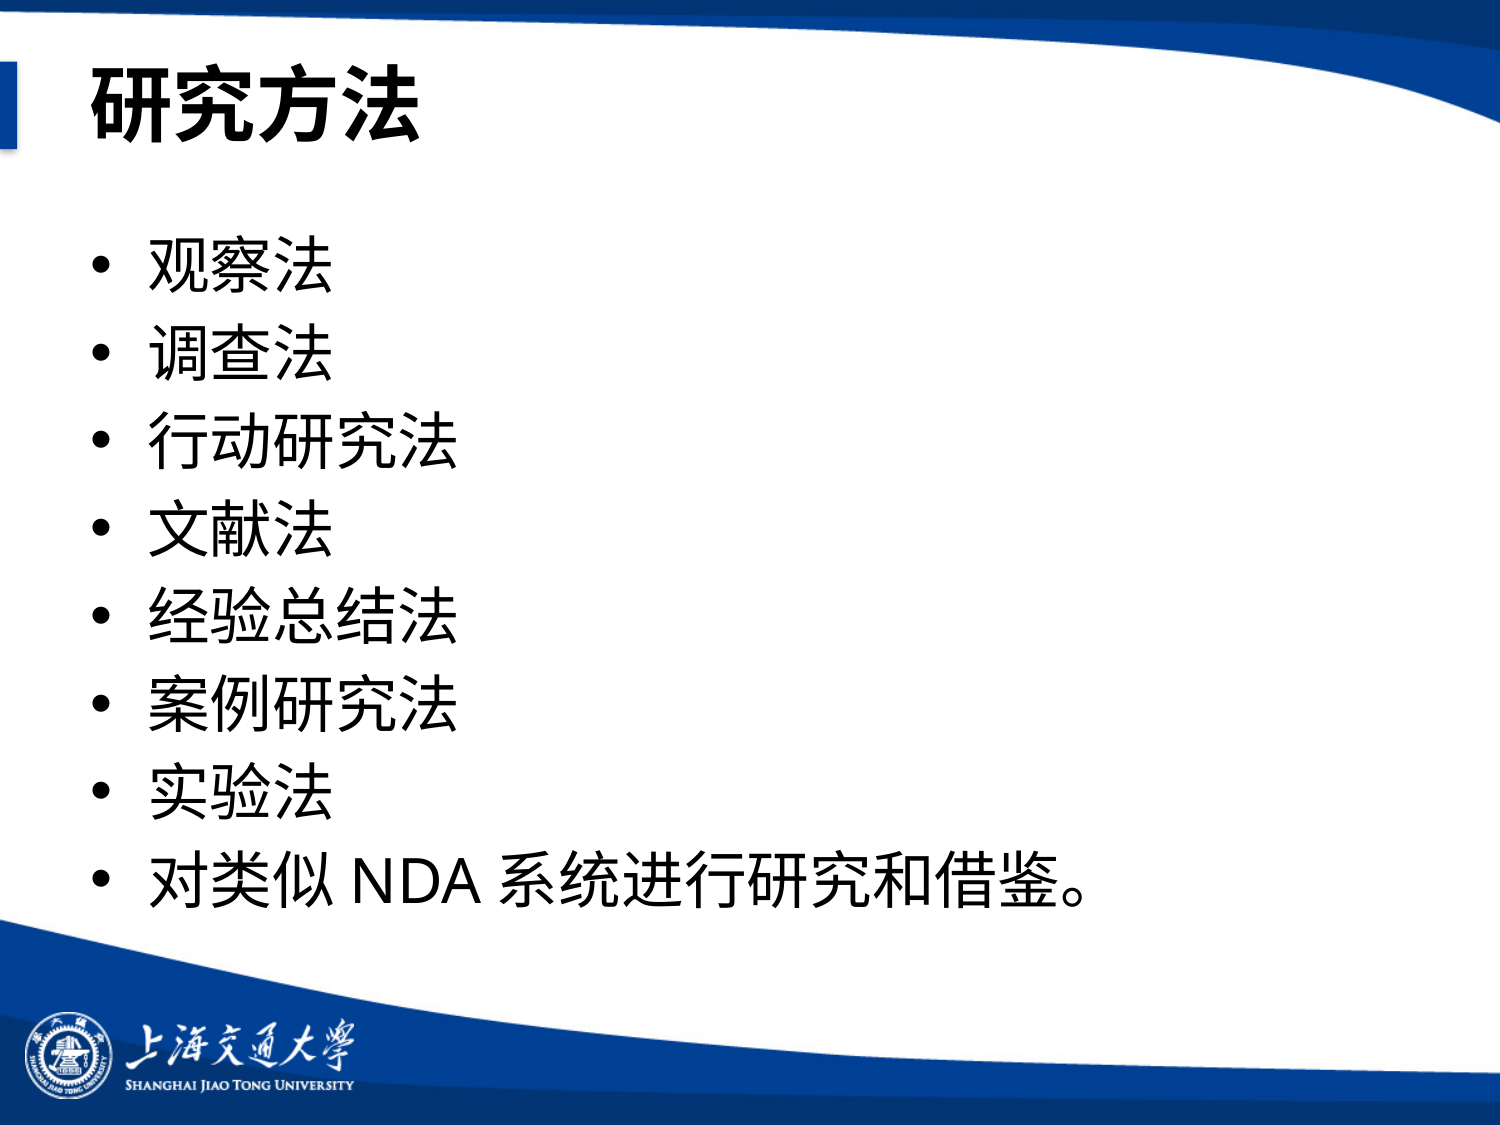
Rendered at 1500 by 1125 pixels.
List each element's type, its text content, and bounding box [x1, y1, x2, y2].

list 观察法 调查法 行动研究法 文献法 经验总结法 案例研究法 实验法 对类似NDA系统进行研究和借鉴。 [75, 218, 1425, 927]
title 研究方法 [75, 45, 1112, 170]
picture [0, 0, 1500, 1125]
